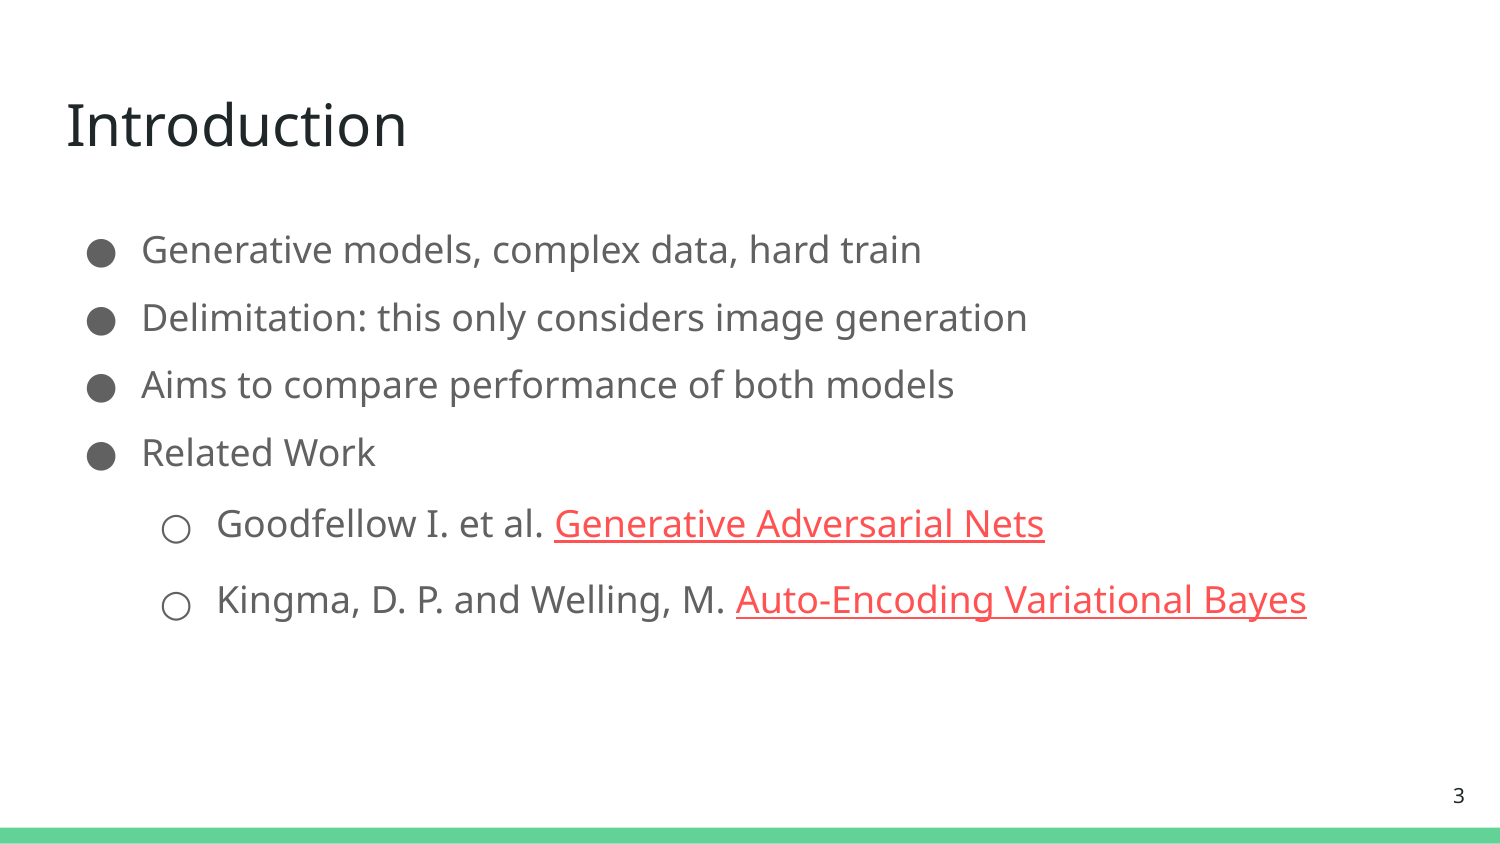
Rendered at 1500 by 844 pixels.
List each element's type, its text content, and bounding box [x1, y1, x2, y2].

title Introduction [51, 72, 1449, 167]
list Generative models, complex data, hard train Delimitation: this only considers image generation Aims to compare performance of both models Related Work Goodfellow I. et al. Generative Adversarial Nets Kingma, D. P. and Welling, M. Auto-Encoding Variational Bayes [51, 189, 1449, 750]
slide_number ‹#› [1389, 764, 1480, 830]
